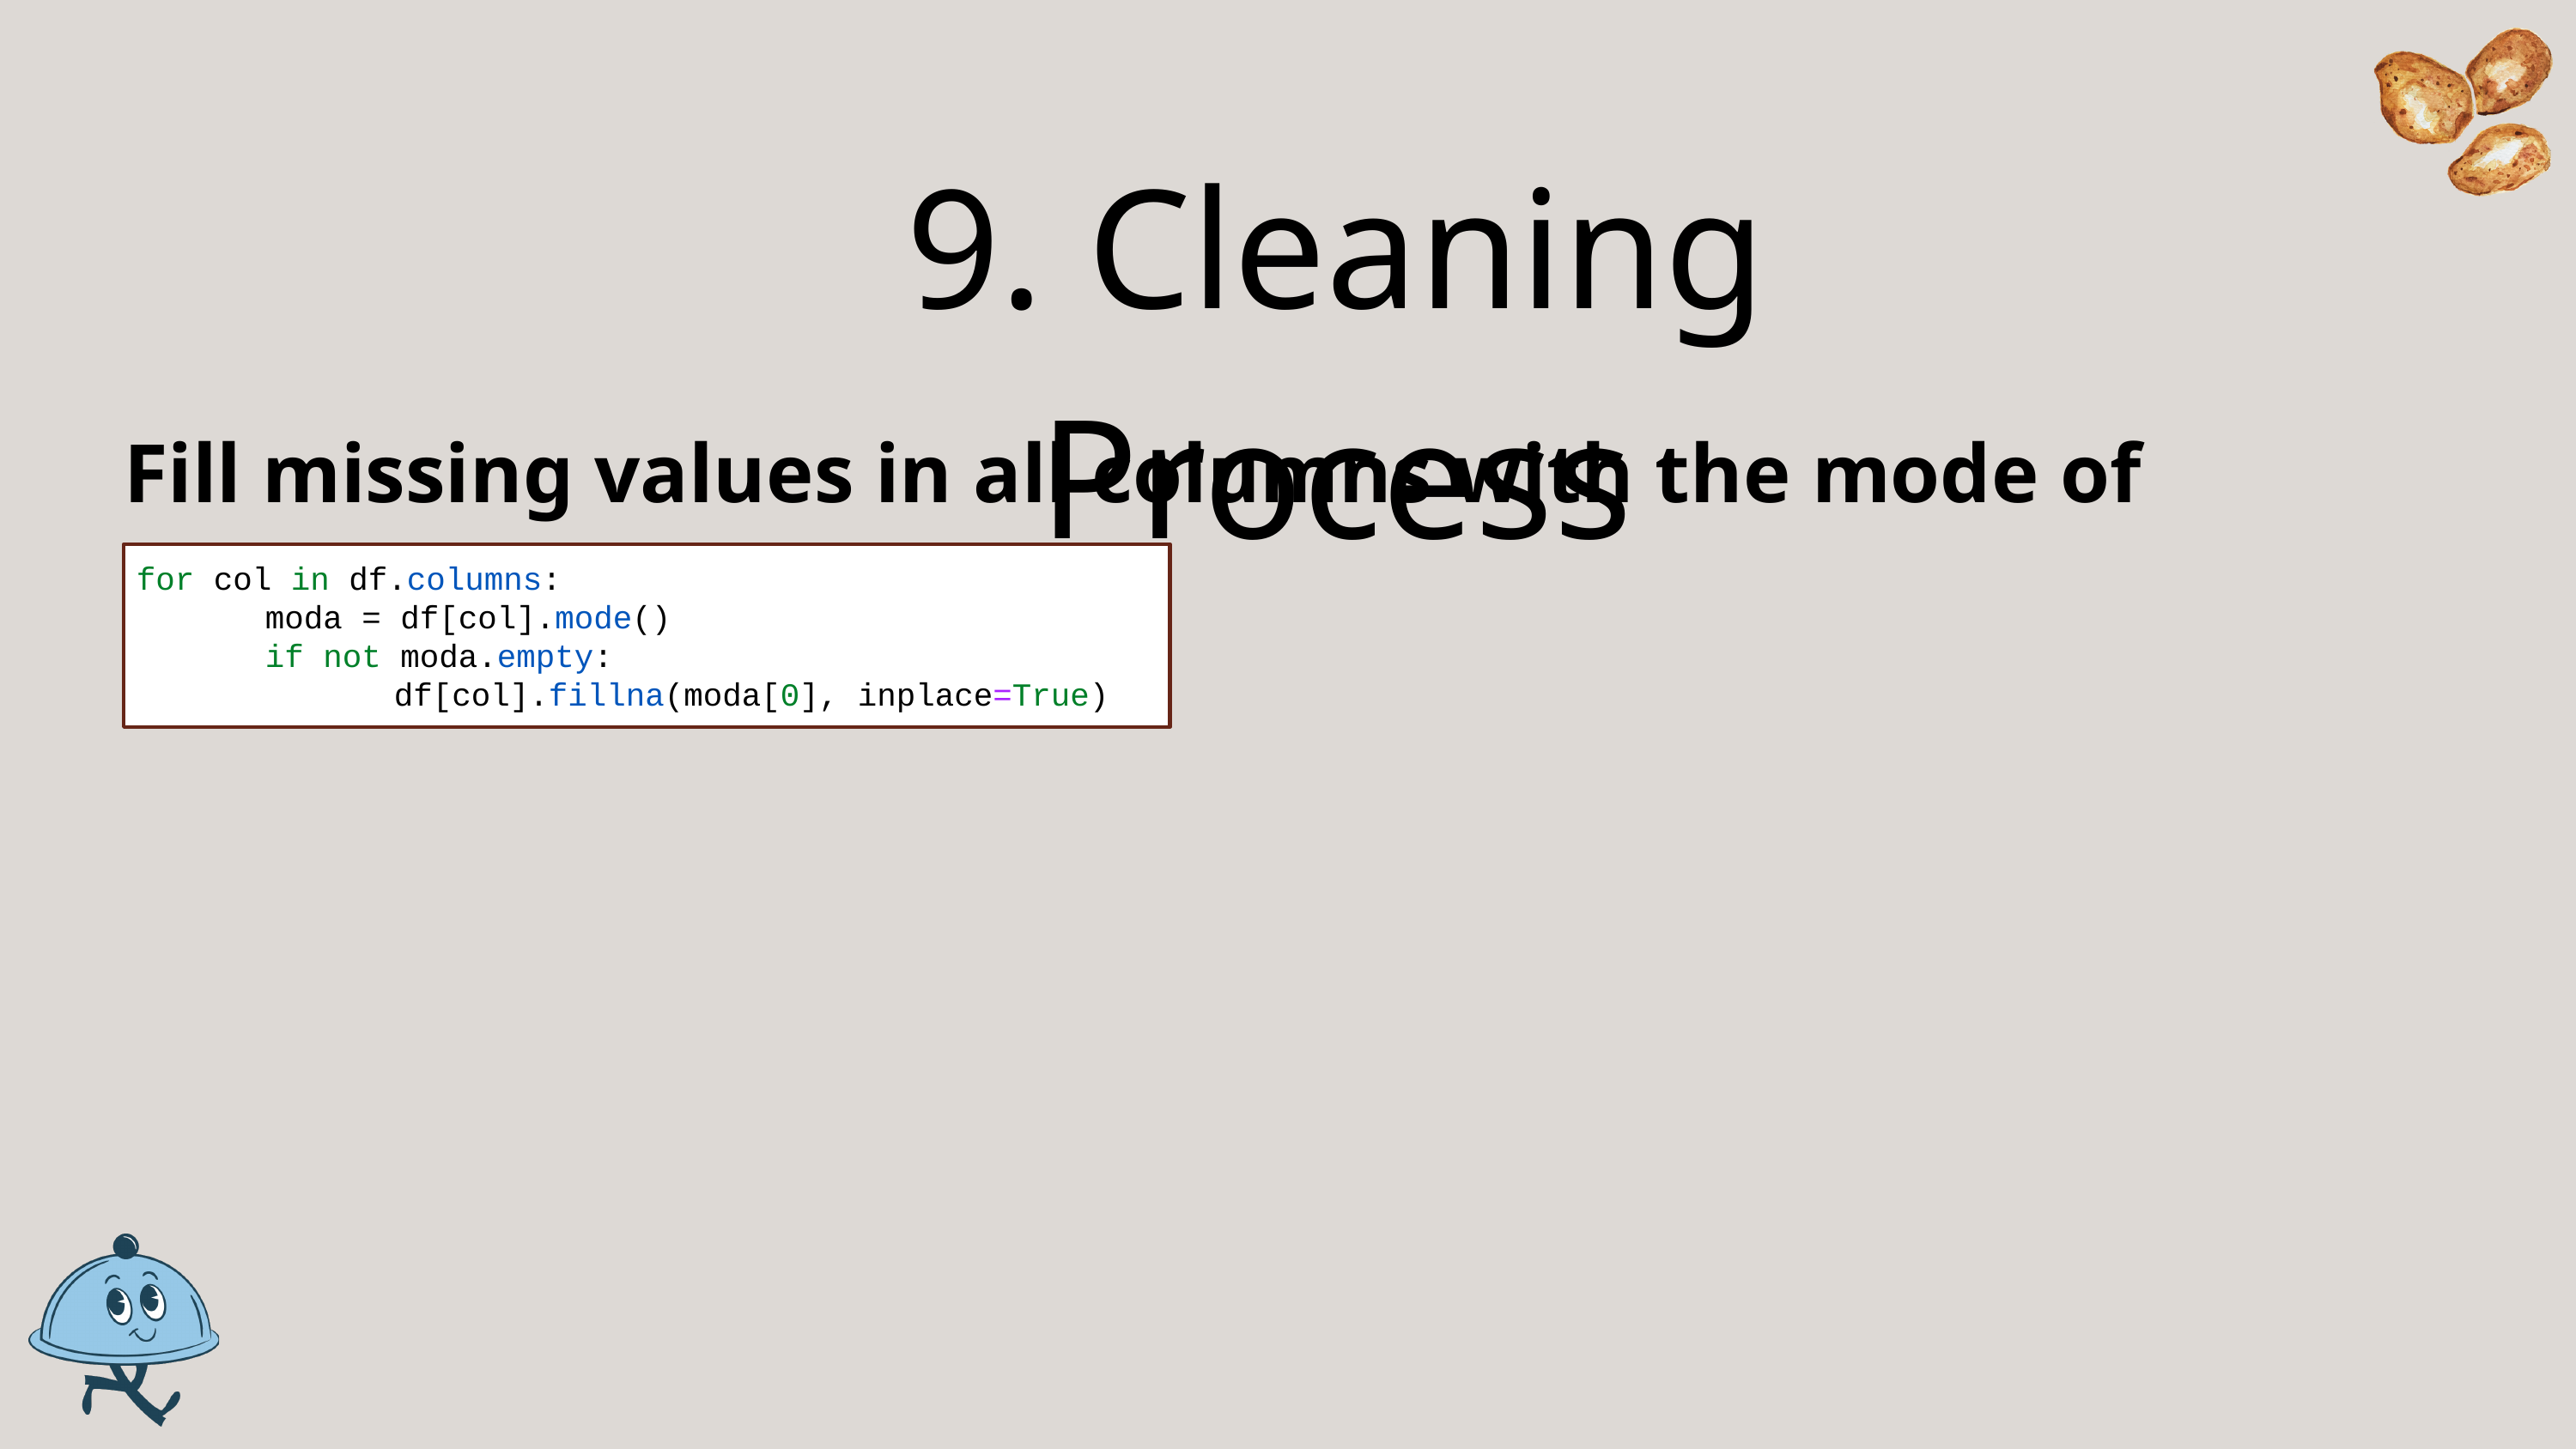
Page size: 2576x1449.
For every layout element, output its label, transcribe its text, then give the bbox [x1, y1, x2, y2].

text_box Fill missing values in all columns with the mode of each column [124, 405, 2254, 632]
text_box [28, 1234, 220, 1427]
text_box 9. Cleaning Process [600, 111, 2072, 405]
text_box for col in df.columns: moda = df[col].mode() if not moda.empty: df[col].fillna(moda[0], inplace=True) [122, 543, 1172, 729]
text_box [2373, 24, 2554, 197]
